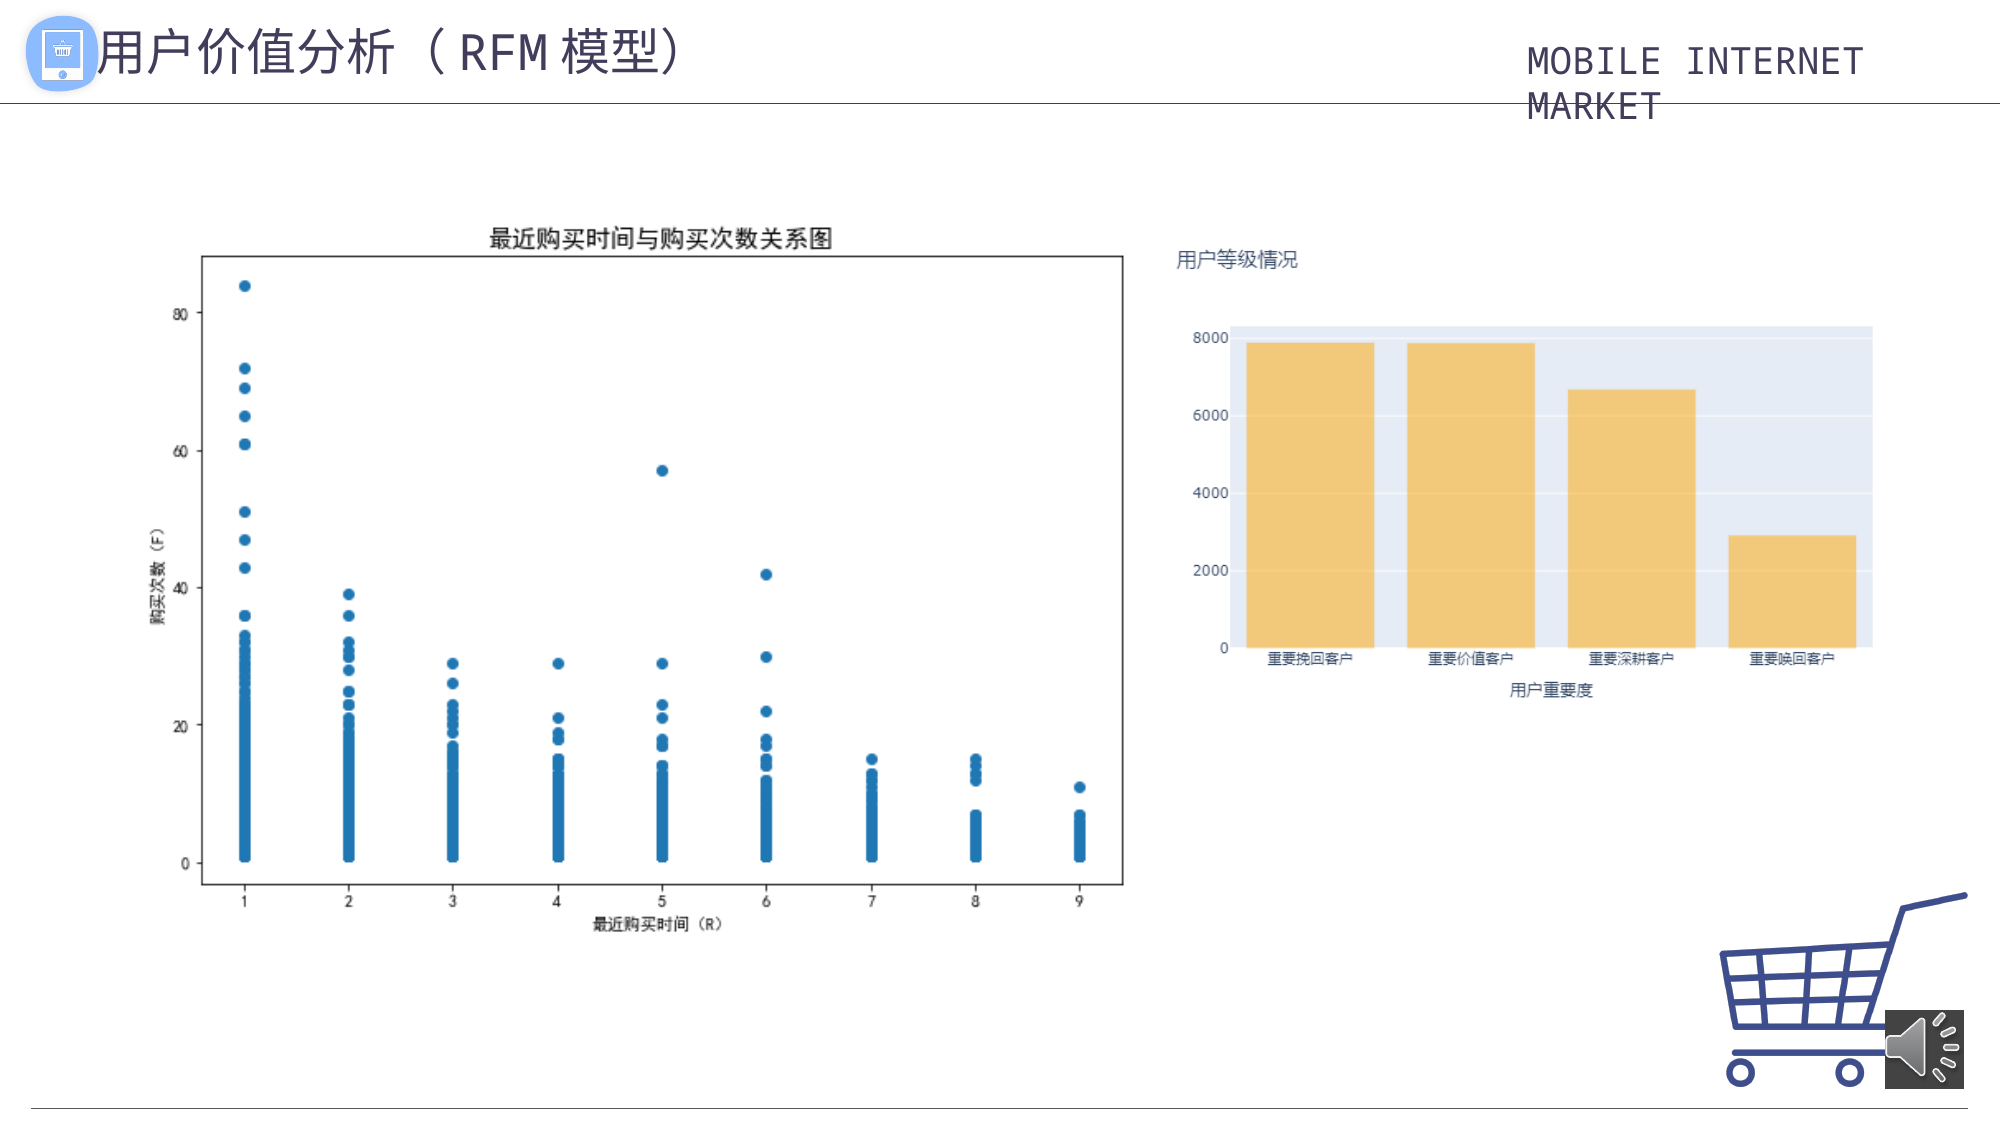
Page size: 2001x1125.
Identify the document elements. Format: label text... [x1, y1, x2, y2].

text_box [24, 14, 100, 93]
text_box MOBILE INTERNET MARKET [1512, 29, 2000, 103]
picture [42, 29, 83, 81]
picture [53, 157, 1968, 988]
text_box MOBILE INTERNET MARKET [1512, 104, 2000, 135]
picture [1719, 892, 1968, 1090]
text_box 用户价值分析（RFM模型） [82, 13, 725, 89]
